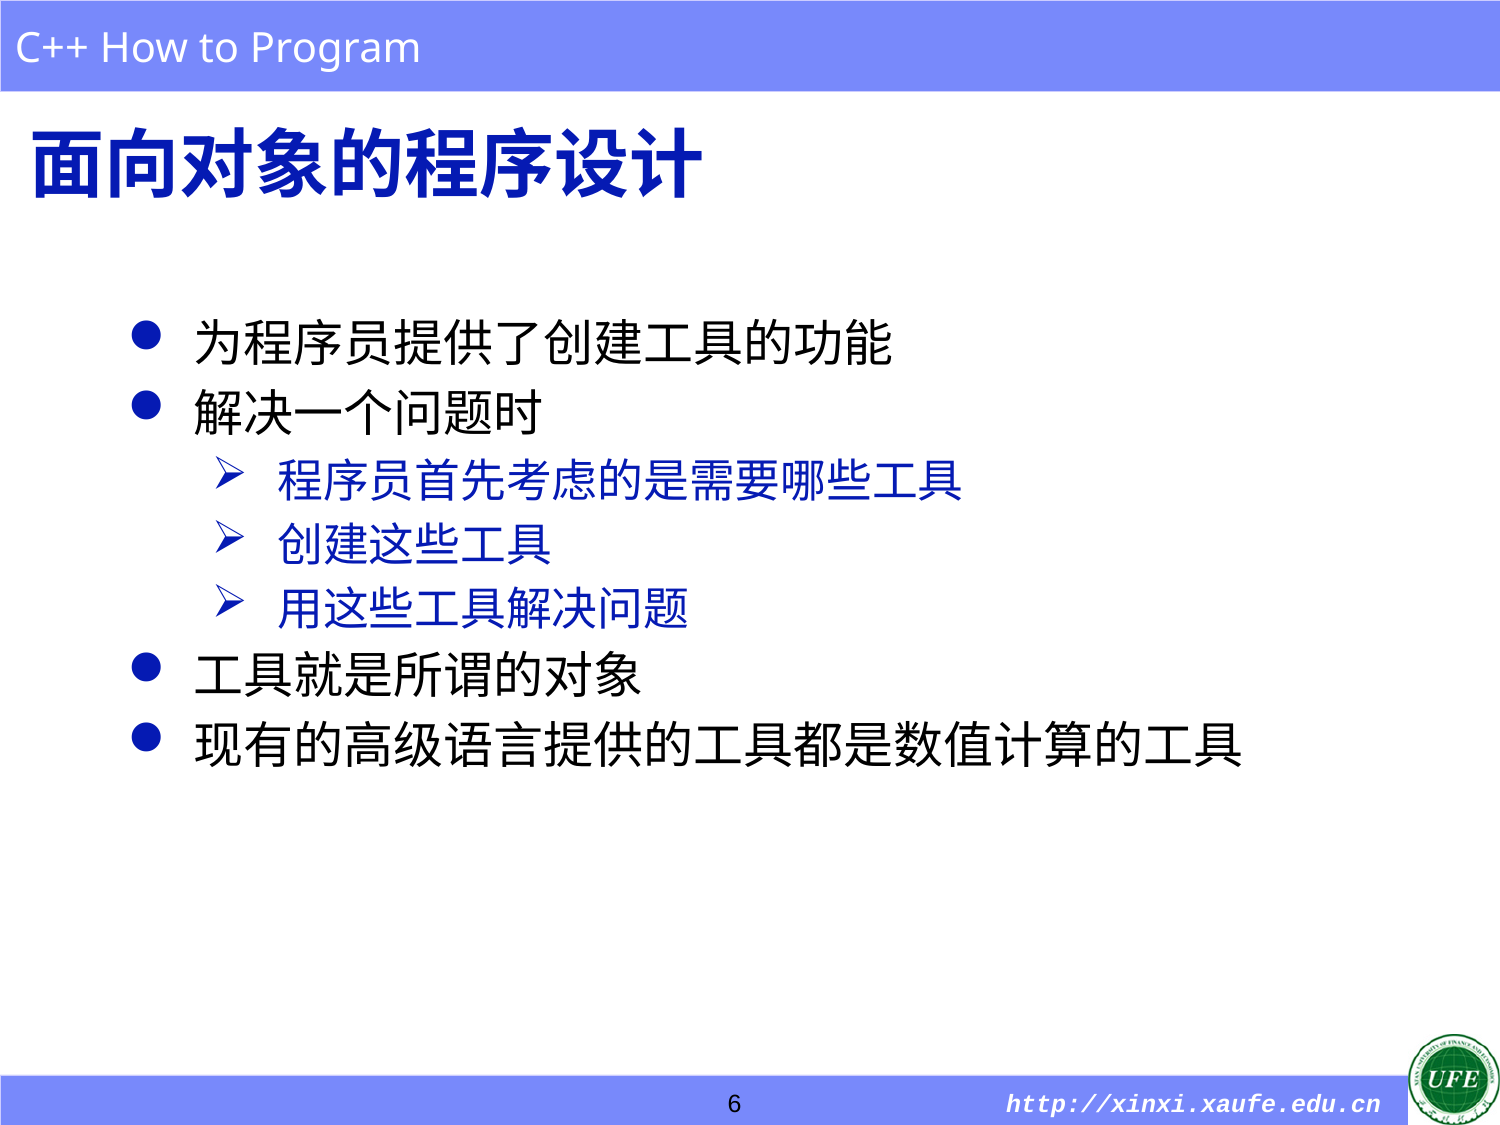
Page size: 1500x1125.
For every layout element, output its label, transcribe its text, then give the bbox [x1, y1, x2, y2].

slide_number 6 [712, 1080, 775, 1121]
picture [1408, 1034, 1500, 1125]
title 面向对象的程序设计 [14, 102, 1450, 232]
list 为程序员提供了创建工具的功能 解决一个问题时 程序员首先考虑的是需要哪些工具 创建这些工具 用这些工具解决问题 工具就是所谓的对象 现有的高级语言提供的工具都是数值计算的工具 [112, 303, 1450, 1040]
